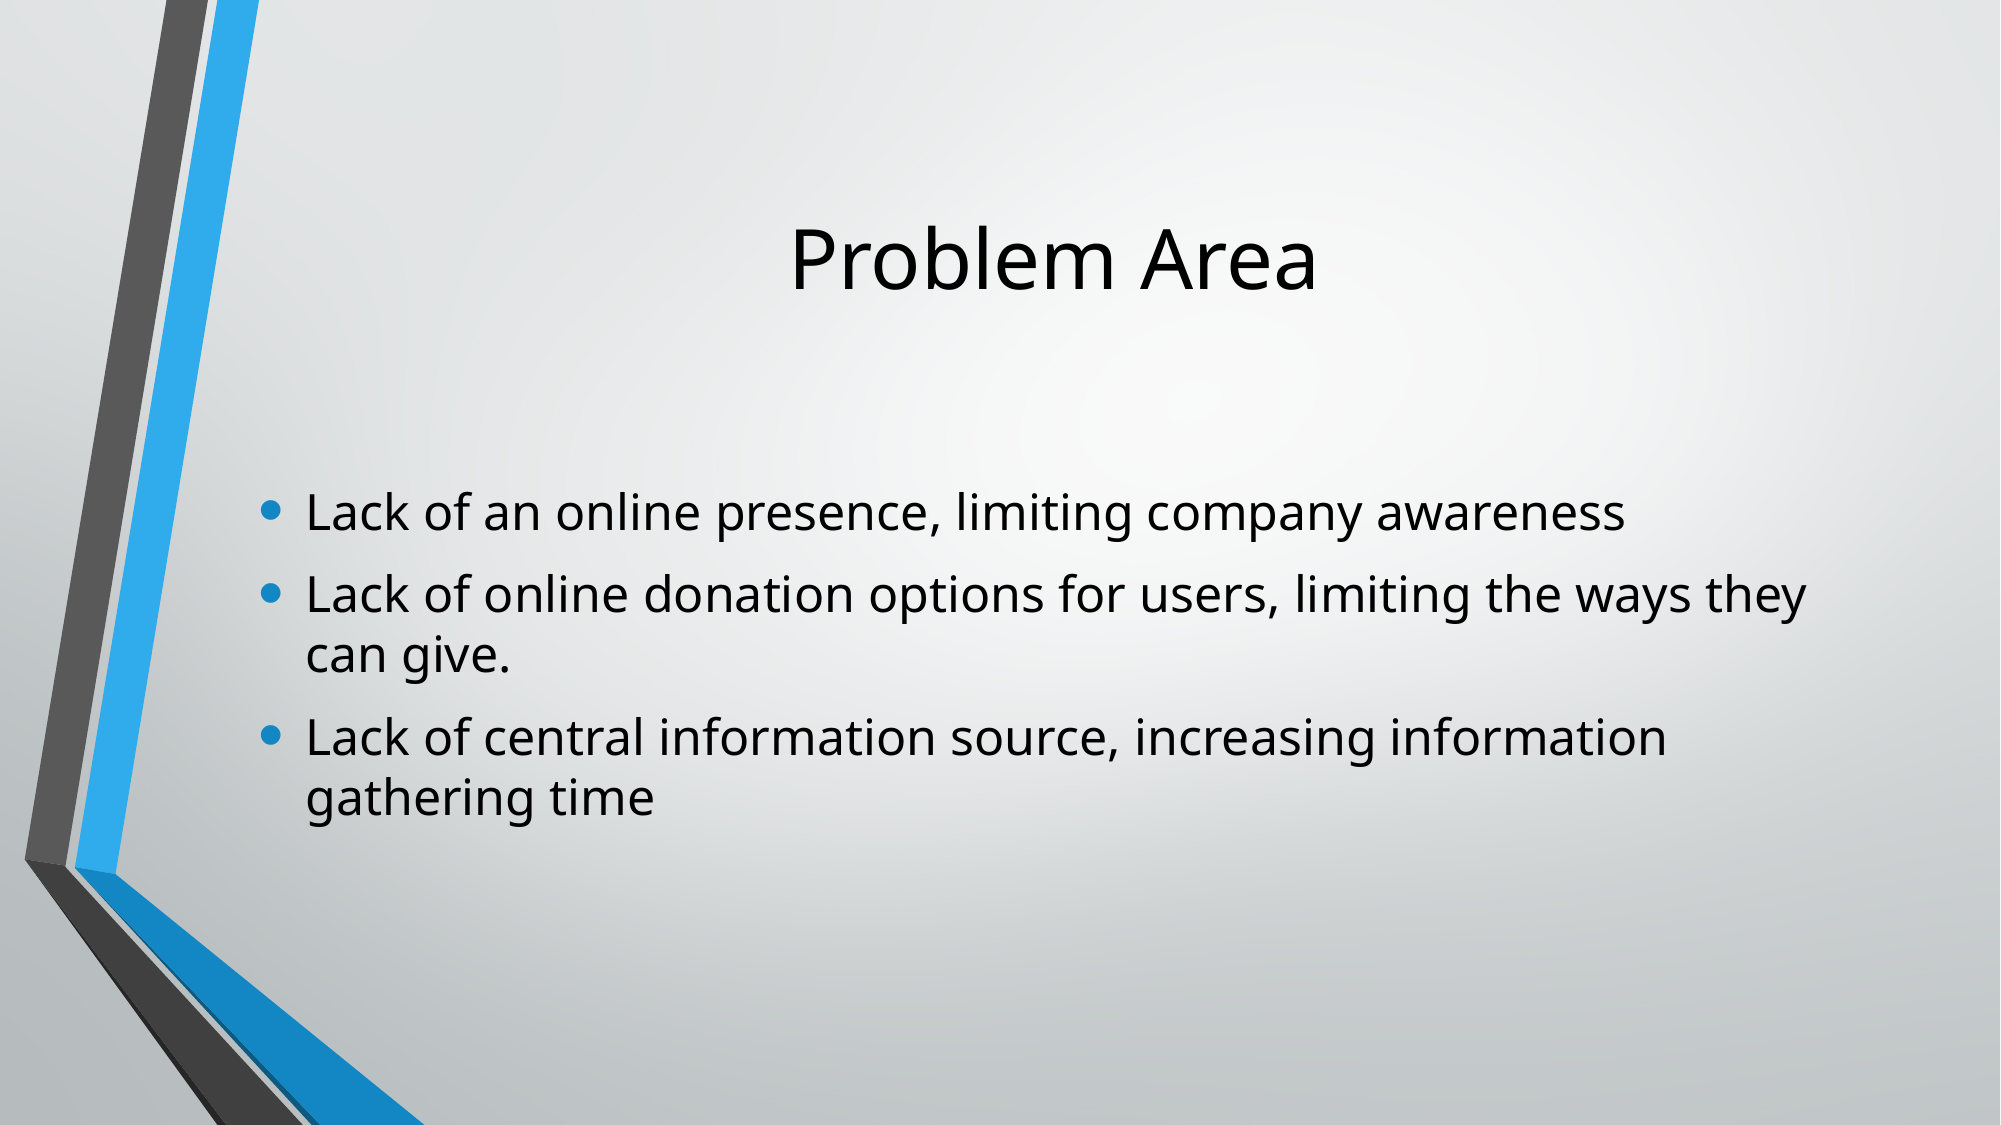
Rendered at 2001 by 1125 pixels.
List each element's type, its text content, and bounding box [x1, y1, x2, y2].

title Problem Area [243, 112, 1887, 400]
list Lack of an online presence, limiting company awareness Lack of online donation options for users, limiting the ways they can give. Lack of central information source, increasing information gathering time [243, 437, 1887, 950]
